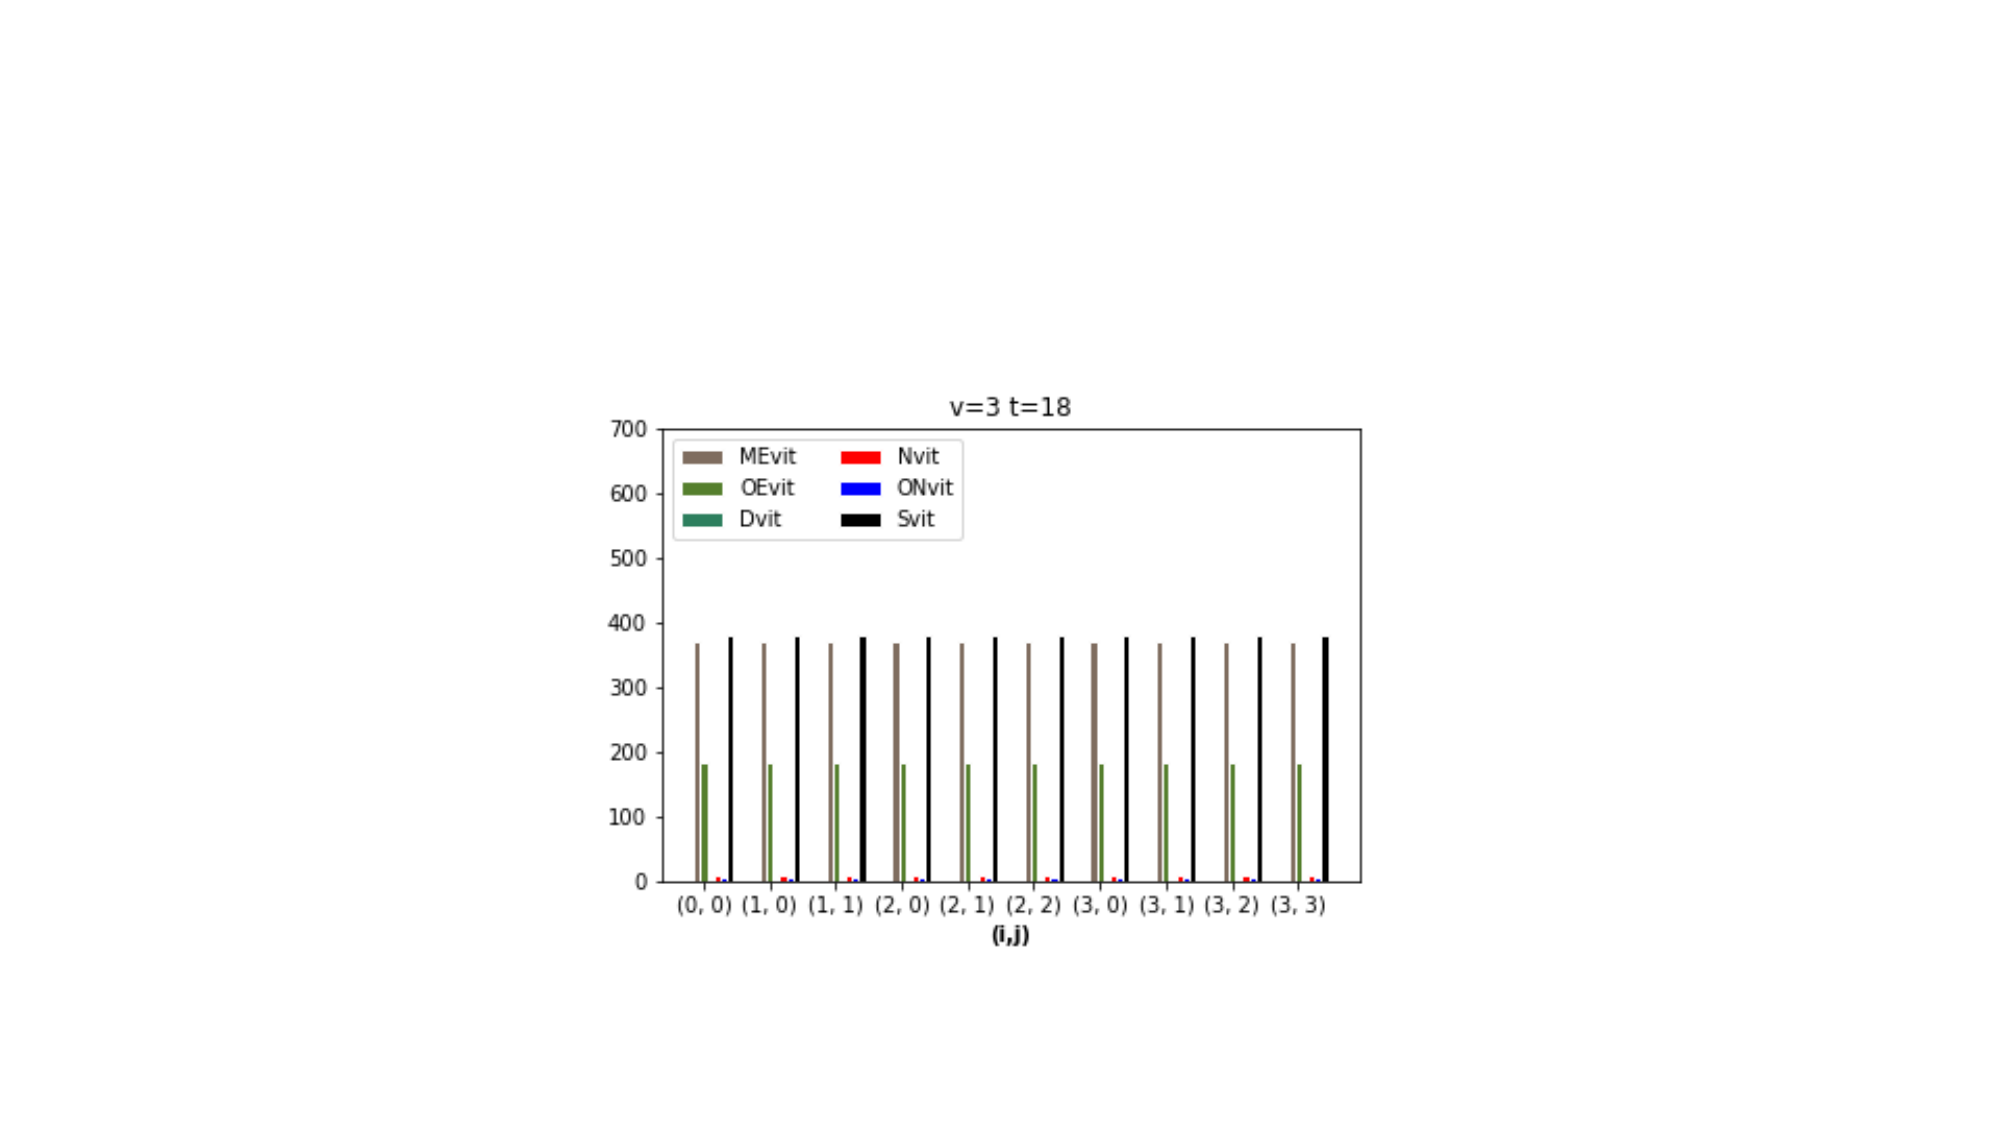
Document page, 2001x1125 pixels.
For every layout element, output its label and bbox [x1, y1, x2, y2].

list [549, 356, 1450, 957]
